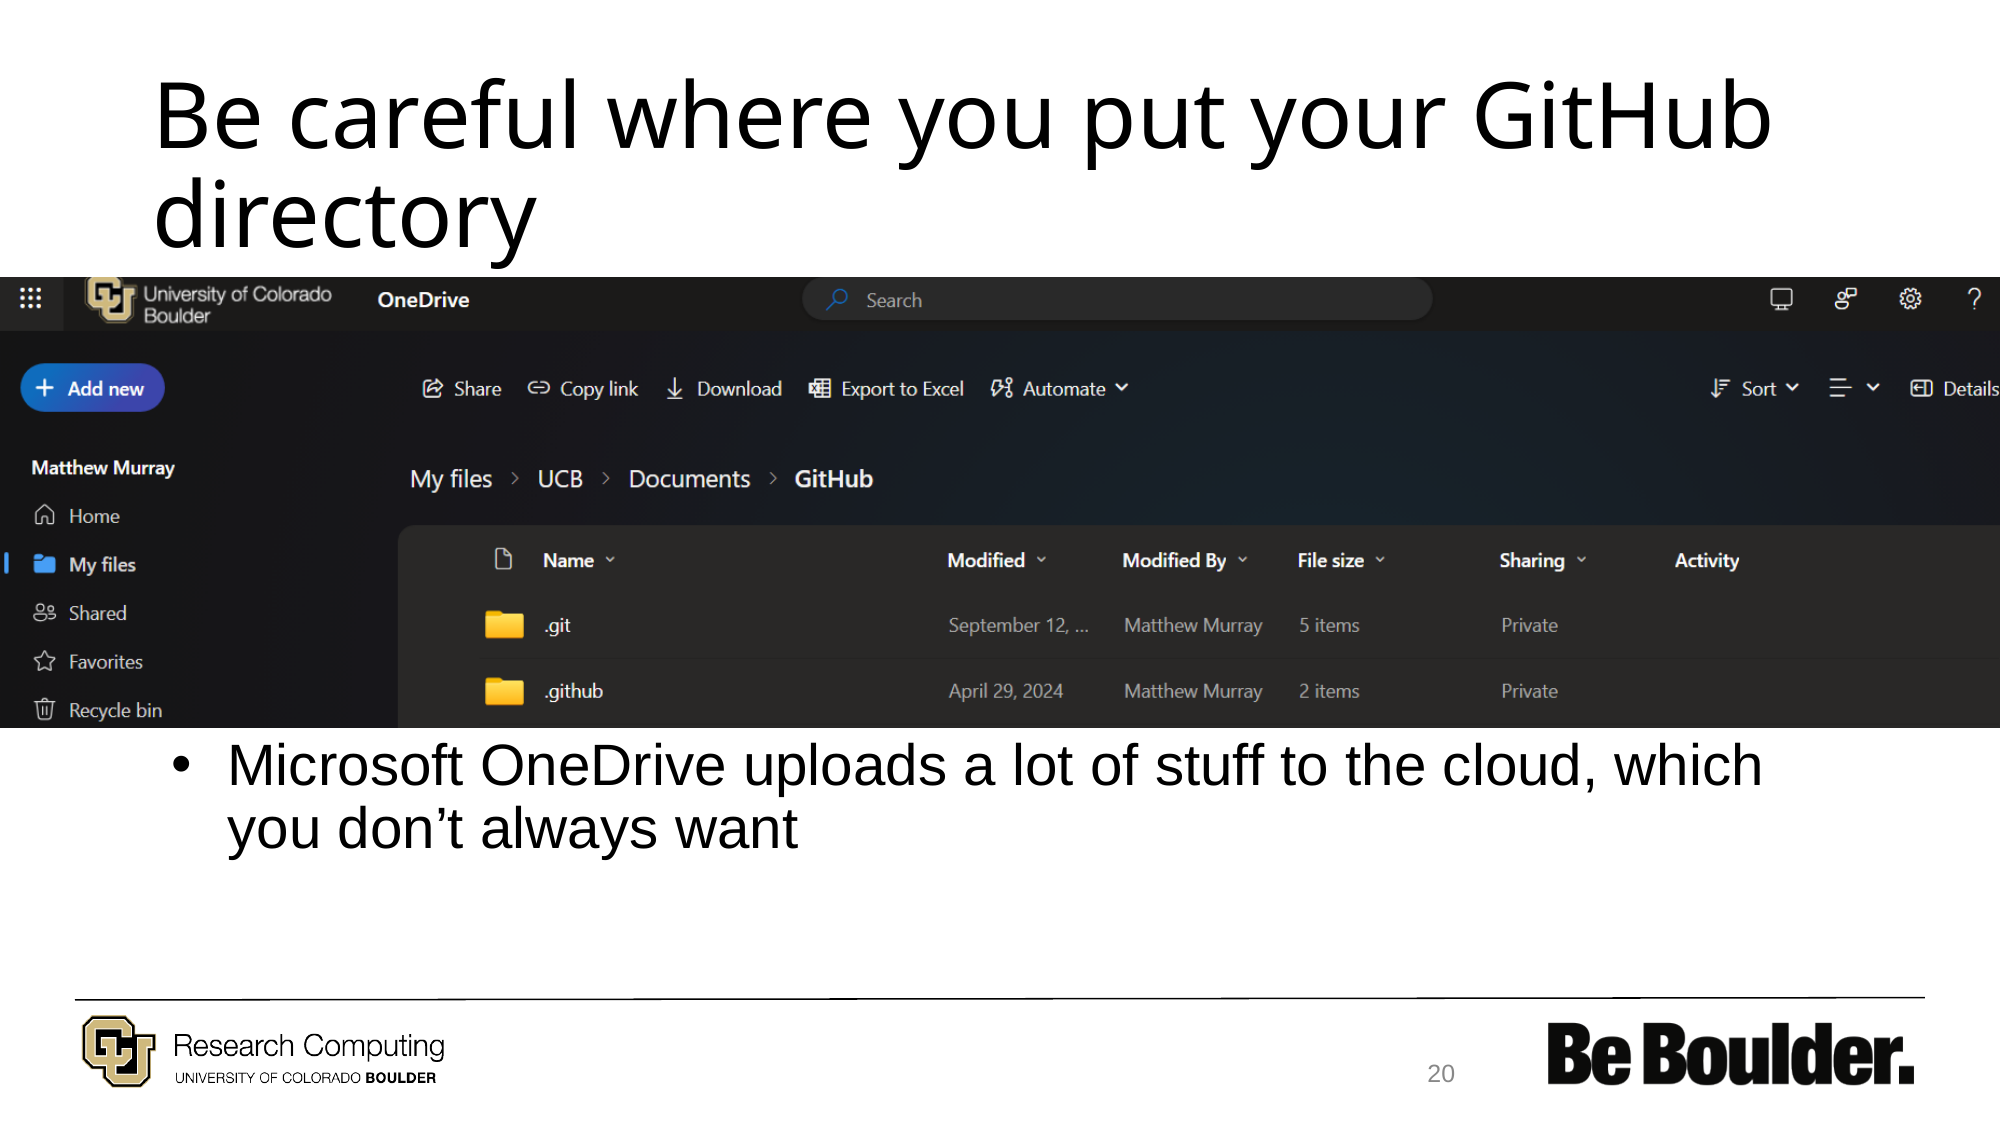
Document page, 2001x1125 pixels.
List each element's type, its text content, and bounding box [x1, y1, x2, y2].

slide_number 20 [1412, 1042, 1525, 1103]
title Be careful where you put your GitHub directory [137, 59, 1863, 276]
picture [81, 1015, 444, 1088]
picture [1524, 1015, 1938, 1088]
list Microsoft OneDrive uploads a lot of stuff to the cloud, which you don’t always want [137, 740, 1863, 983]
picture [0, 277, 2000, 729]
